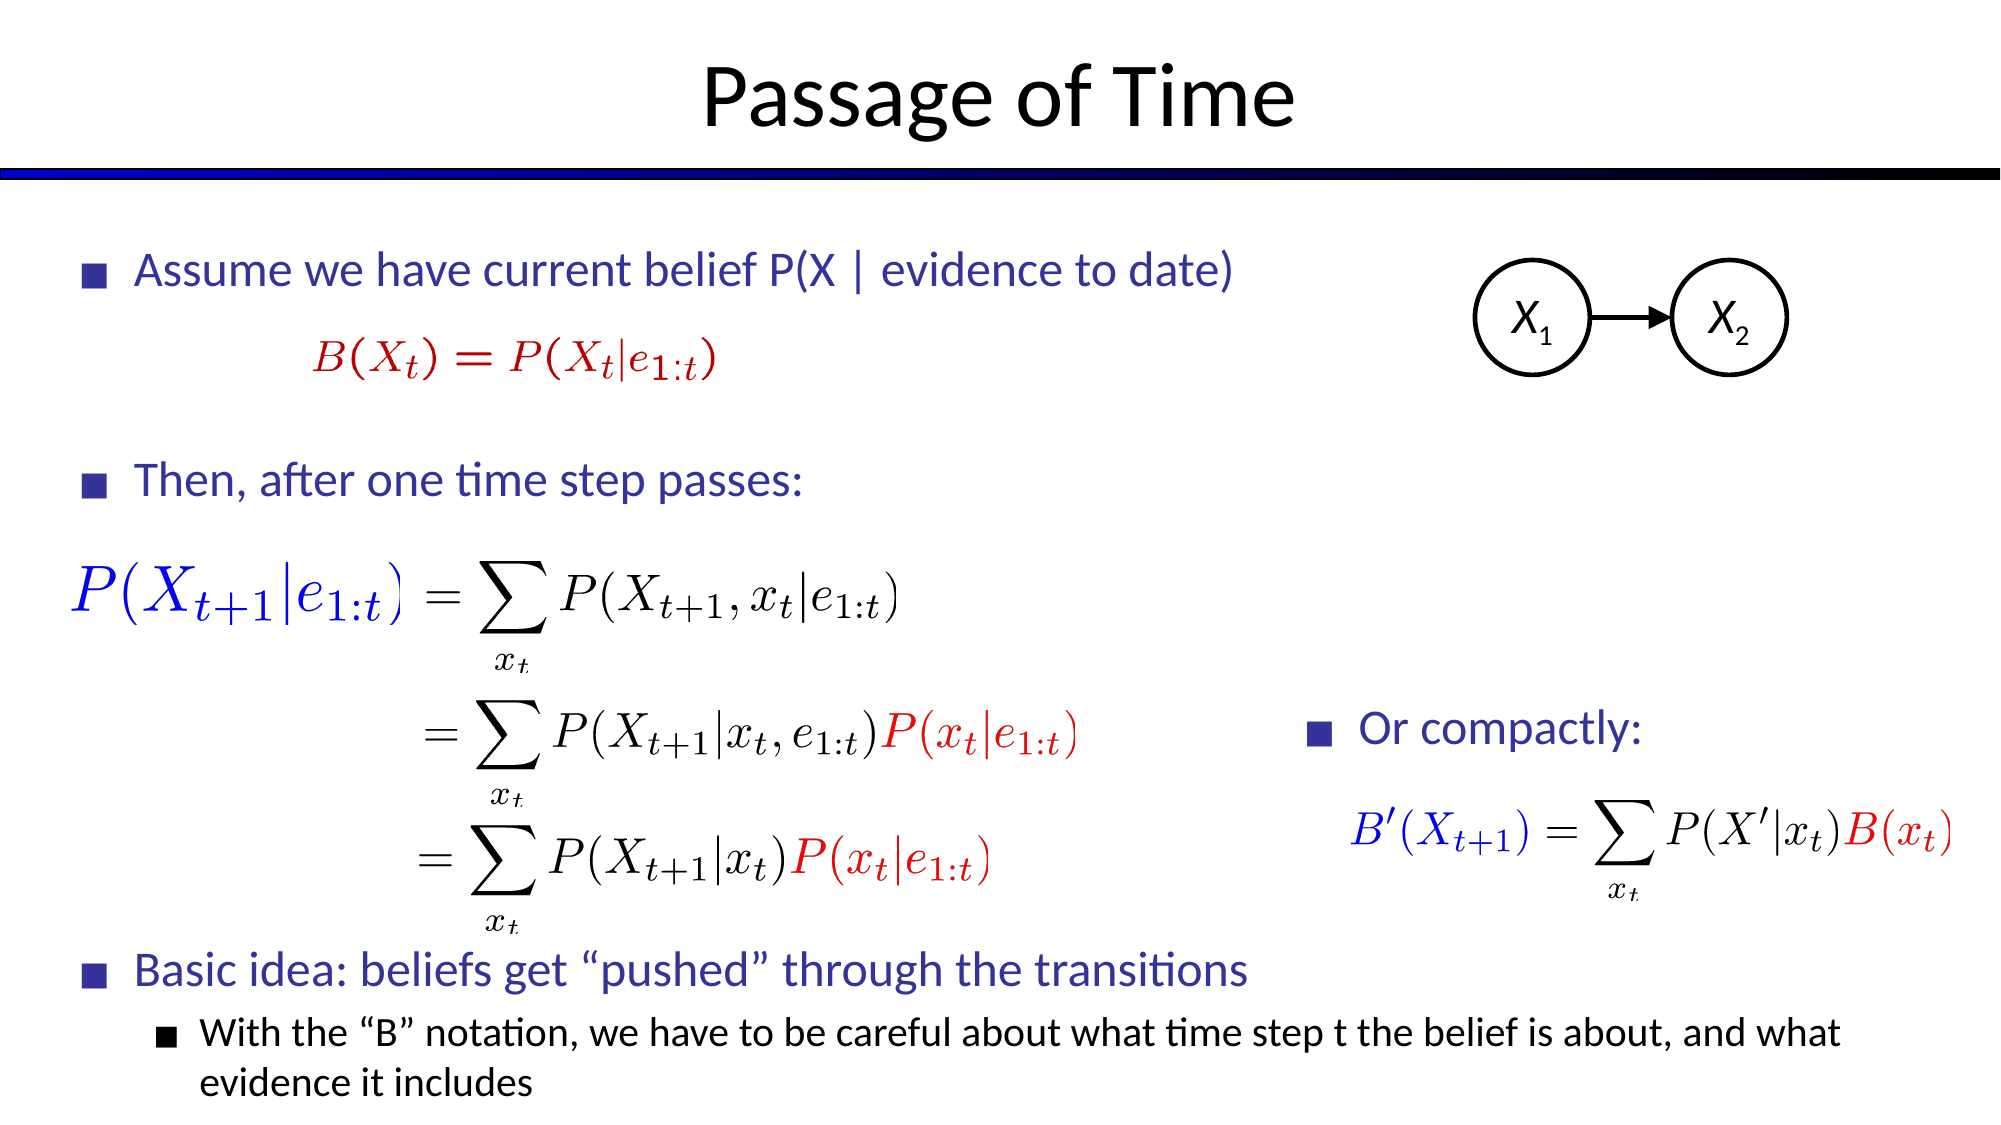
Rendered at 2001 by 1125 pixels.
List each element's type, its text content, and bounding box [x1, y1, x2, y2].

picture [419, 824, 988, 934]
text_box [1474, 259, 1788, 376]
text_box Or compactly: [1287, 687, 1888, 788]
title Passage of Time [0, 0, 2000, 184]
picture [424, 699, 1076, 807]
list Assume we have current belief P(X | evidence to date) Then, after one time step passes: Basic idea: beliefs get “pushed” through the transitions With the “B” notation, we have to be careful about what time step t the belief is about, and what evidence it includes [62, 229, 1934, 1005]
picture [424, 560, 897, 673]
picture [312, 337, 716, 383]
picture [1349, 799, 1951, 901]
picture [70, 561, 401, 626]
